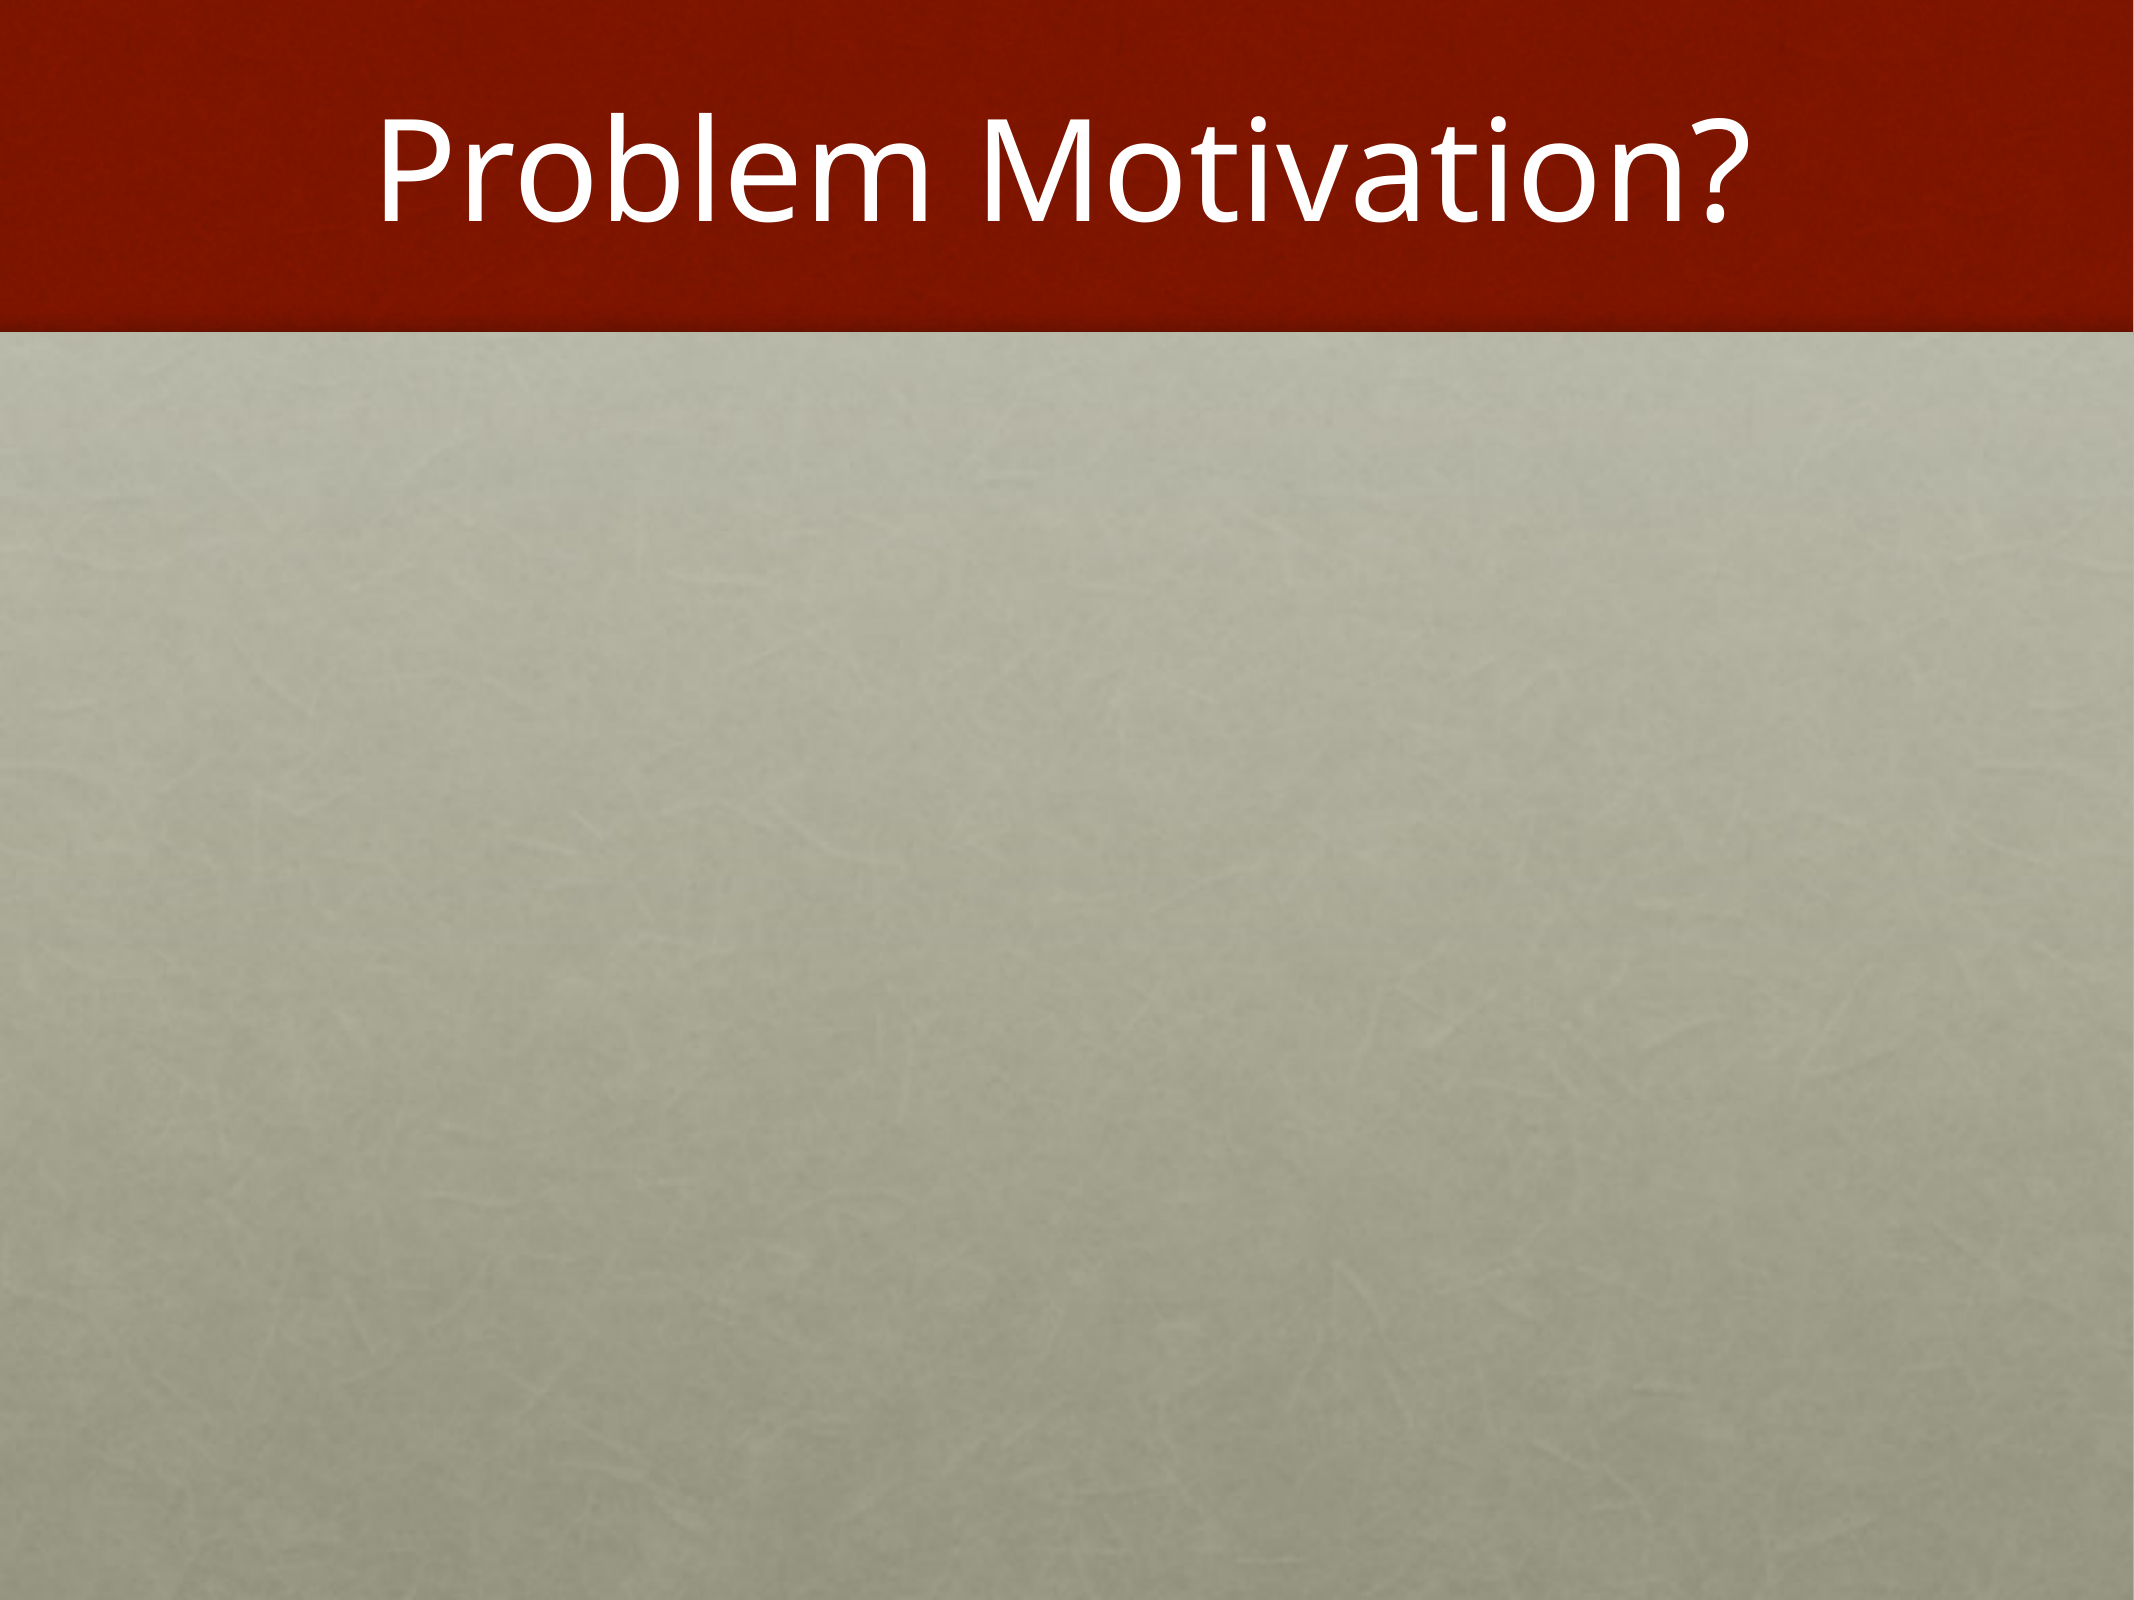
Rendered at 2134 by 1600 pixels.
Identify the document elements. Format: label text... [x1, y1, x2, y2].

picture [0, 305, 2134, 1600]
title Problem Motivation? [56, 14, 2069, 314]
